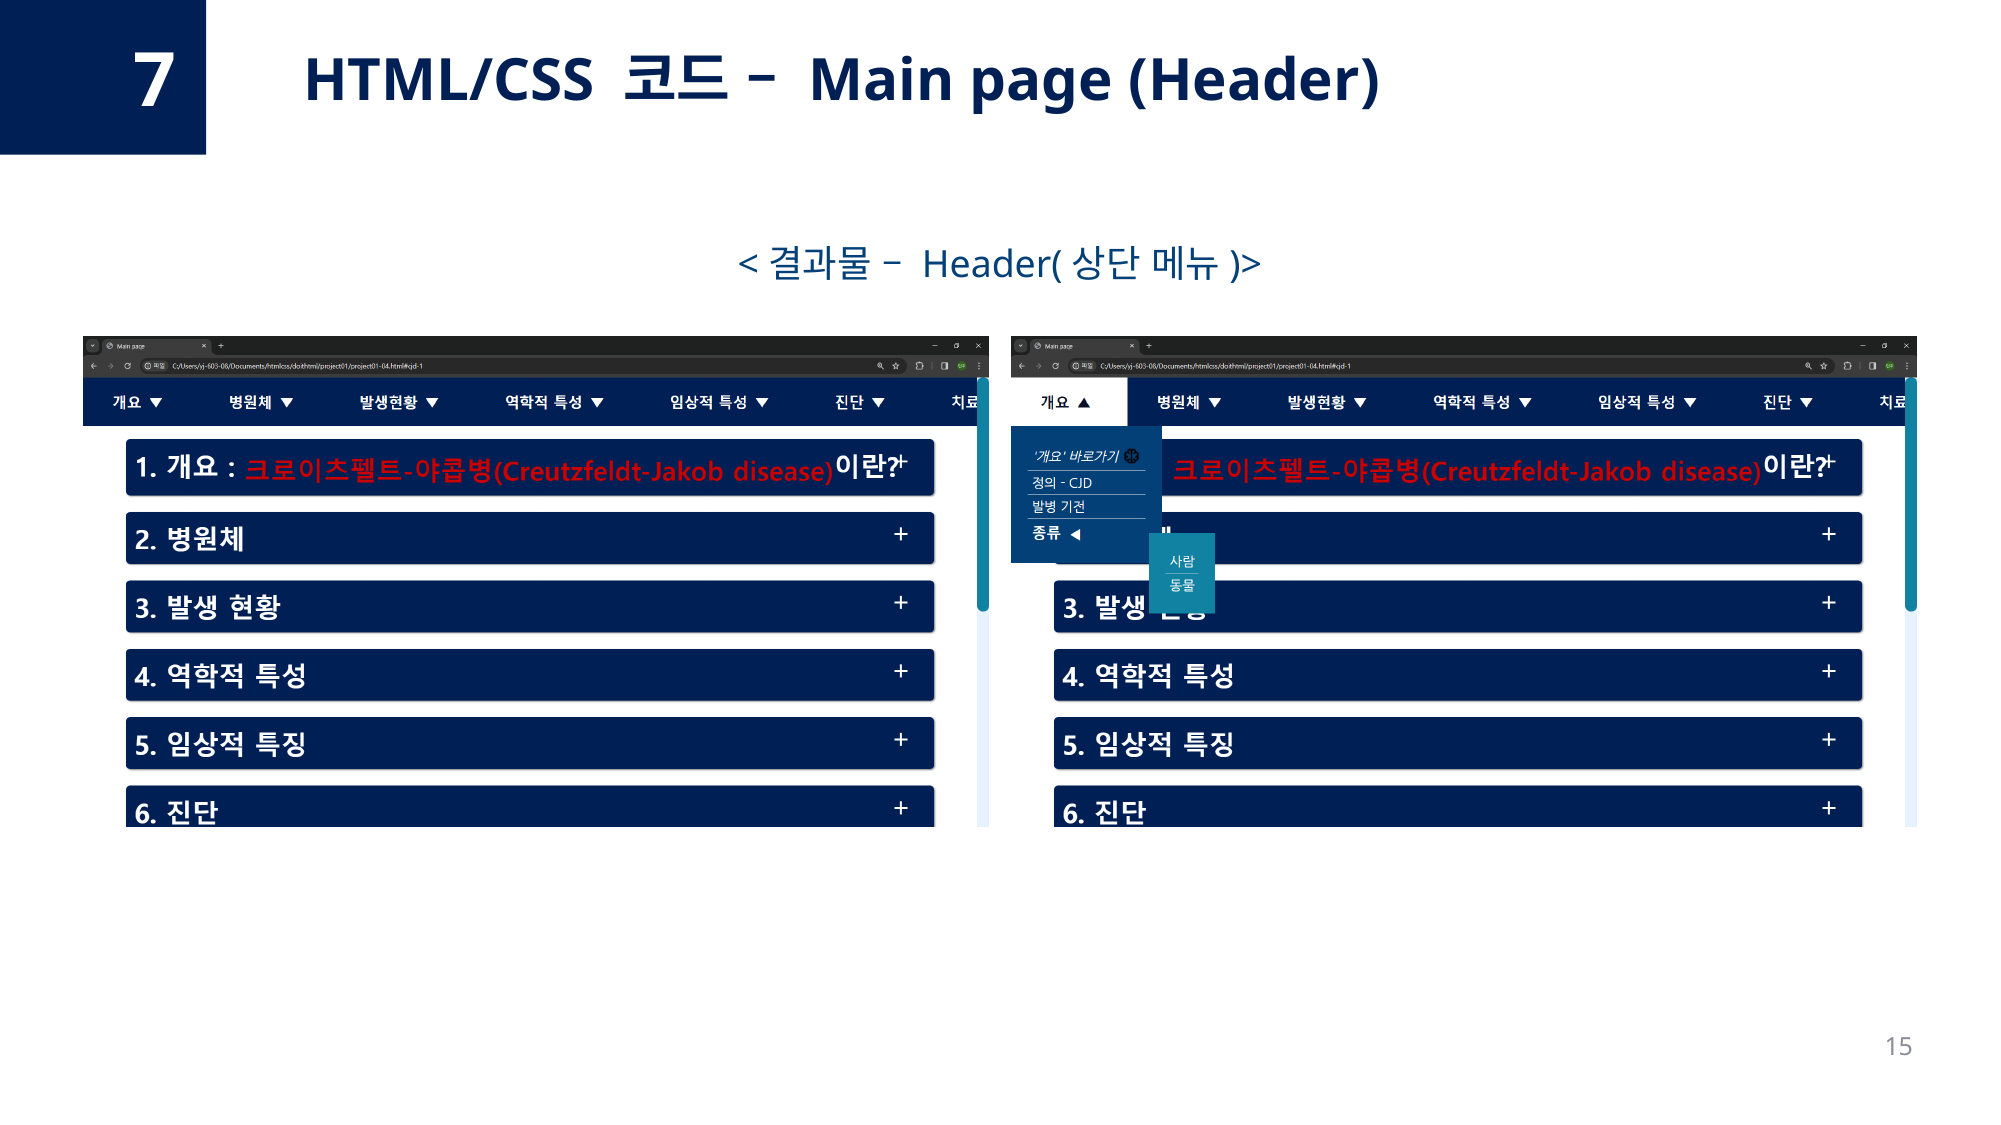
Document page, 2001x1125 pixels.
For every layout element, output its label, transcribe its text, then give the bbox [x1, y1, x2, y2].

picture [83, 336, 989, 827]
text_box HTML/CSS 코드 – Main page (Header) [288, 34, 1411, 120]
picture [1011, 336, 1917, 827]
text_box <결과물 – Header(상단 메뉴)> [723, 232, 1277, 293]
text_box [0, 0, 207, 156]
slide_number 15 [1478, 1017, 1929, 1078]
text_box 7 [119, 24, 192, 129]
